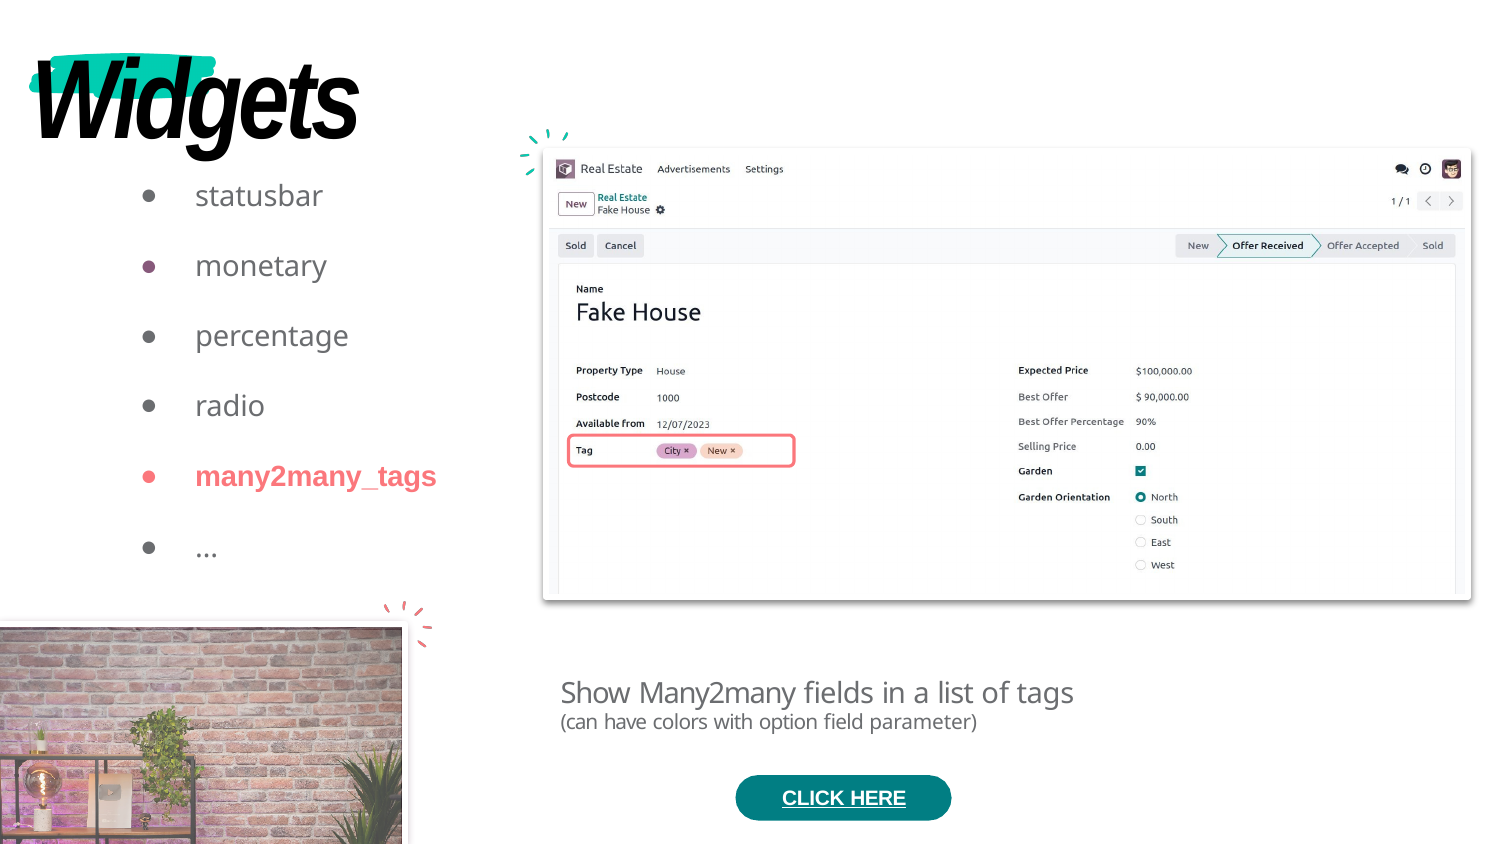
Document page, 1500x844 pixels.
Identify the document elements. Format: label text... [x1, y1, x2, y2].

text_box statusbar monetary percentage radio many2many_tags … [138, 175, 447, 564]
title Widgets [29, 24, 536, 168]
text_box CLICK HERE [780, 782, 907, 810]
text_box Show Many2many fields in a list of tags (can have colors with option field parameter) [558, 671, 1107, 735]
text_box [735, 775, 952, 821]
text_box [507, 115, 1481, 613]
picture [29, 53, 216, 100]
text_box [0, 587, 444, 844]
